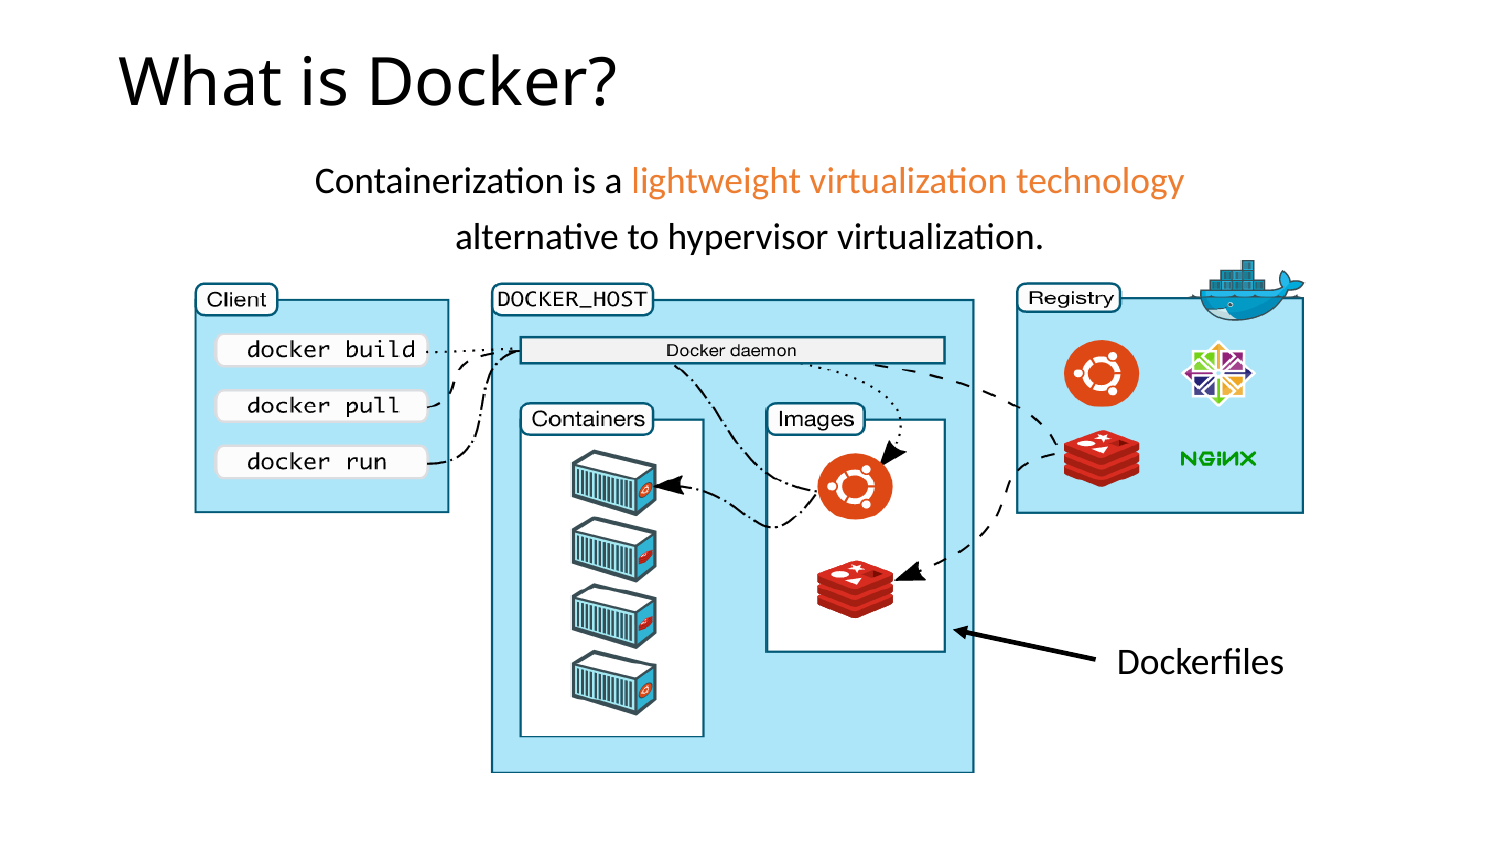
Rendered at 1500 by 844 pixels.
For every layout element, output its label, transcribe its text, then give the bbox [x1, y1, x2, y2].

picture [494, 286, 651, 313]
picture [198, 286, 275, 313]
title What is Docker? [103, 25, 1397, 143]
list Containerization is a lightweight virtualization technology alternative to hypervisor virtualization. [35, 153, 1465, 286]
picture [493, 302, 972, 771]
picture [197, 301, 447, 511]
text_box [952, 629, 1096, 660]
picture [194, 260, 1306, 773]
